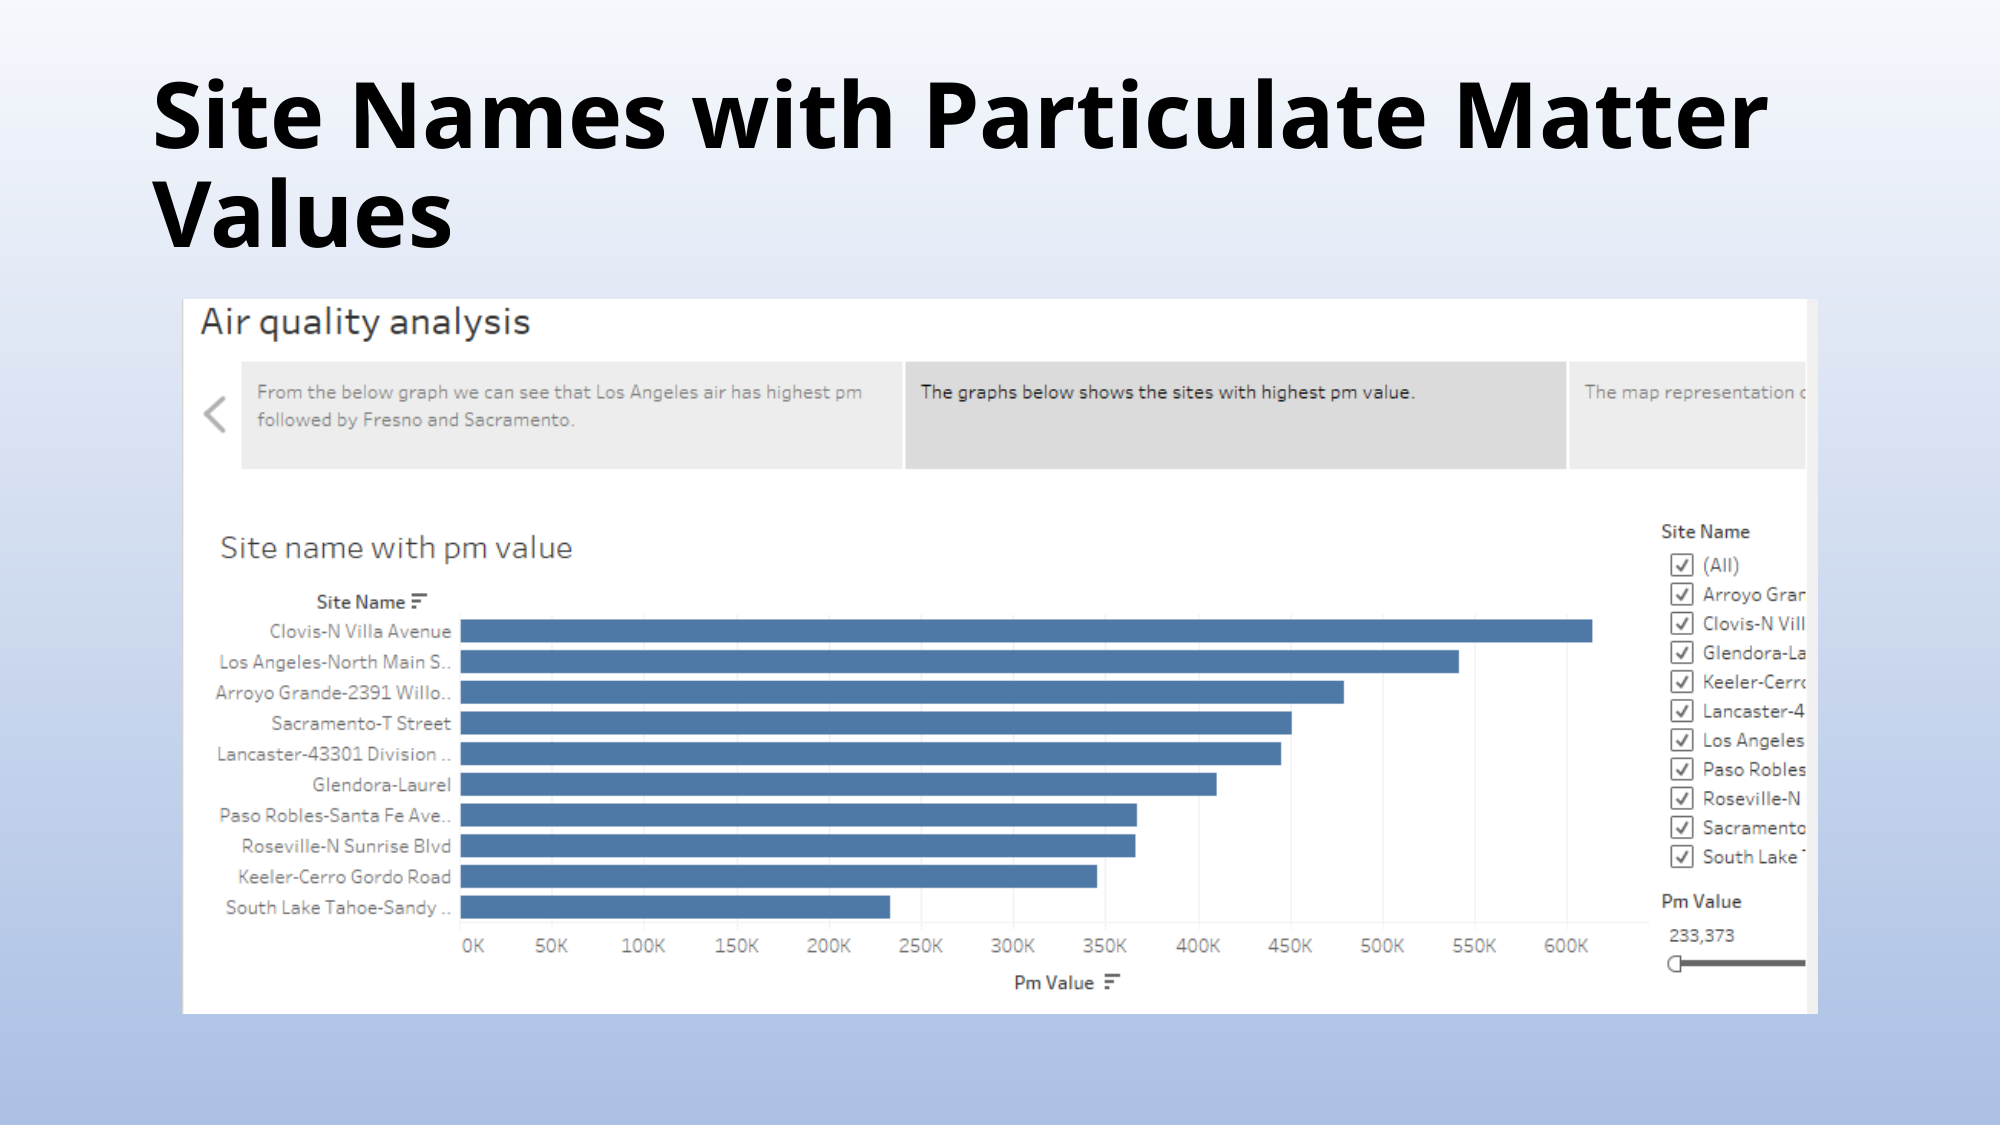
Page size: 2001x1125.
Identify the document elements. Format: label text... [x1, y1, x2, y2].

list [182, 299, 1818, 1014]
title Site Names with Particulate Matter Values [137, 59, 1863, 278]
